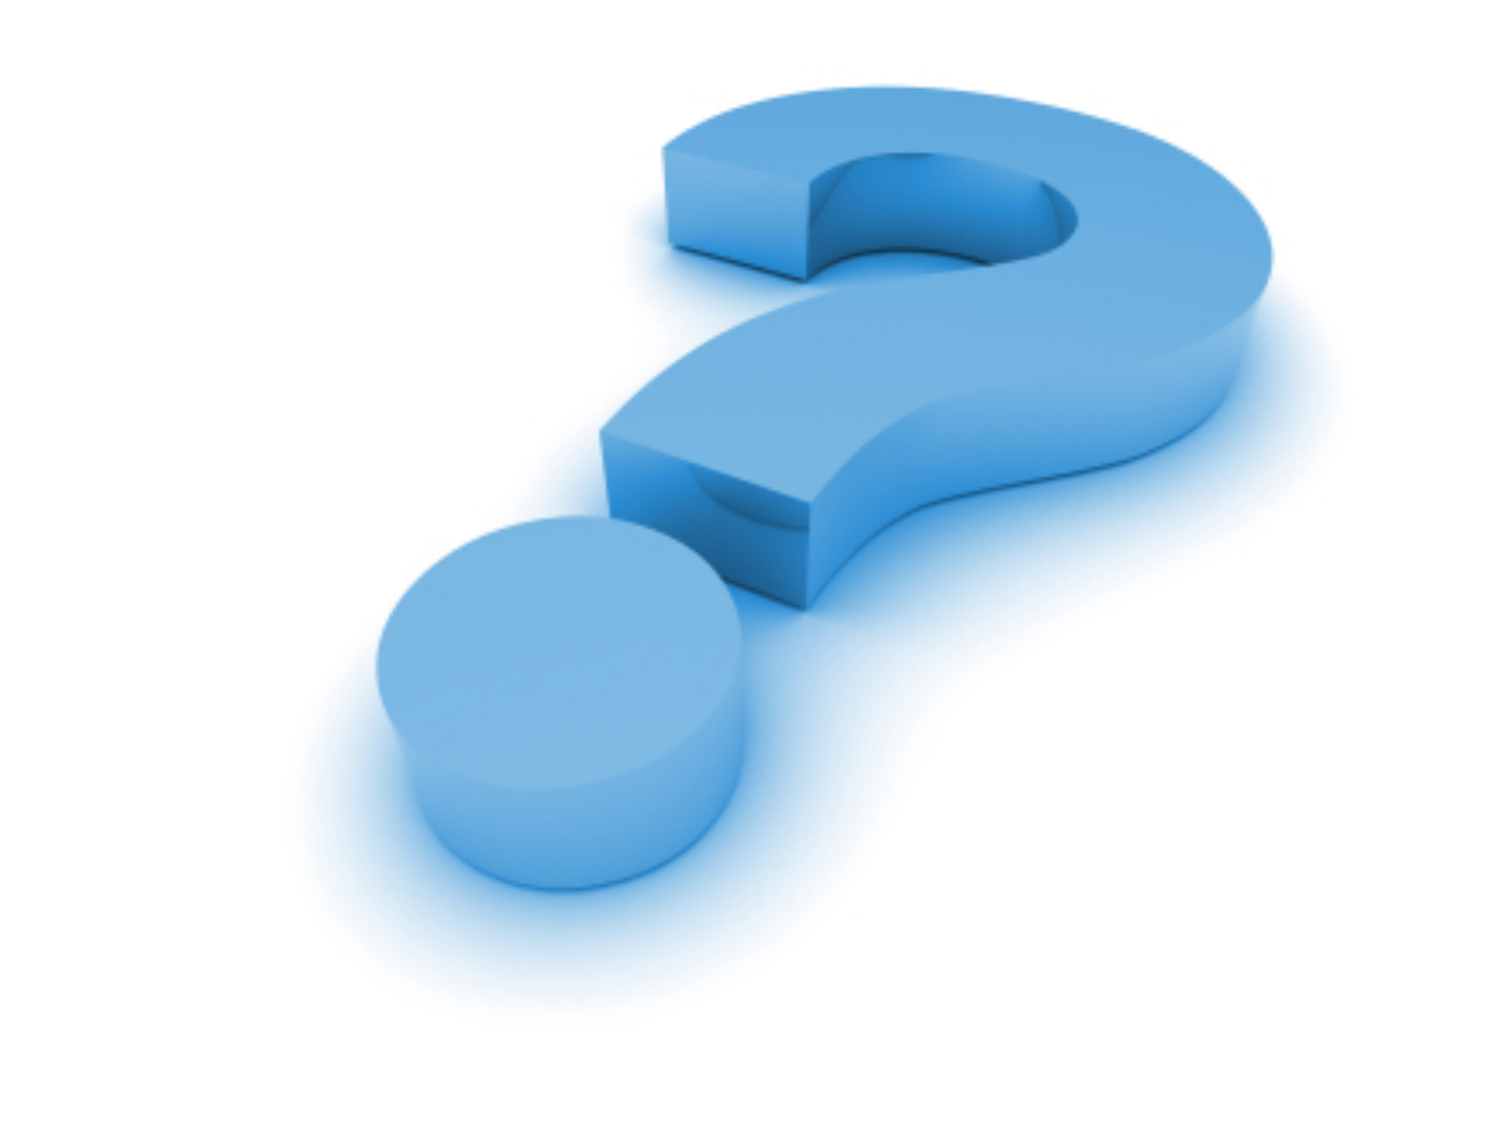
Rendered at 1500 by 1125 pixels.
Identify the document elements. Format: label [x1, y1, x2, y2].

picture [87, 37, 1438, 1092]
